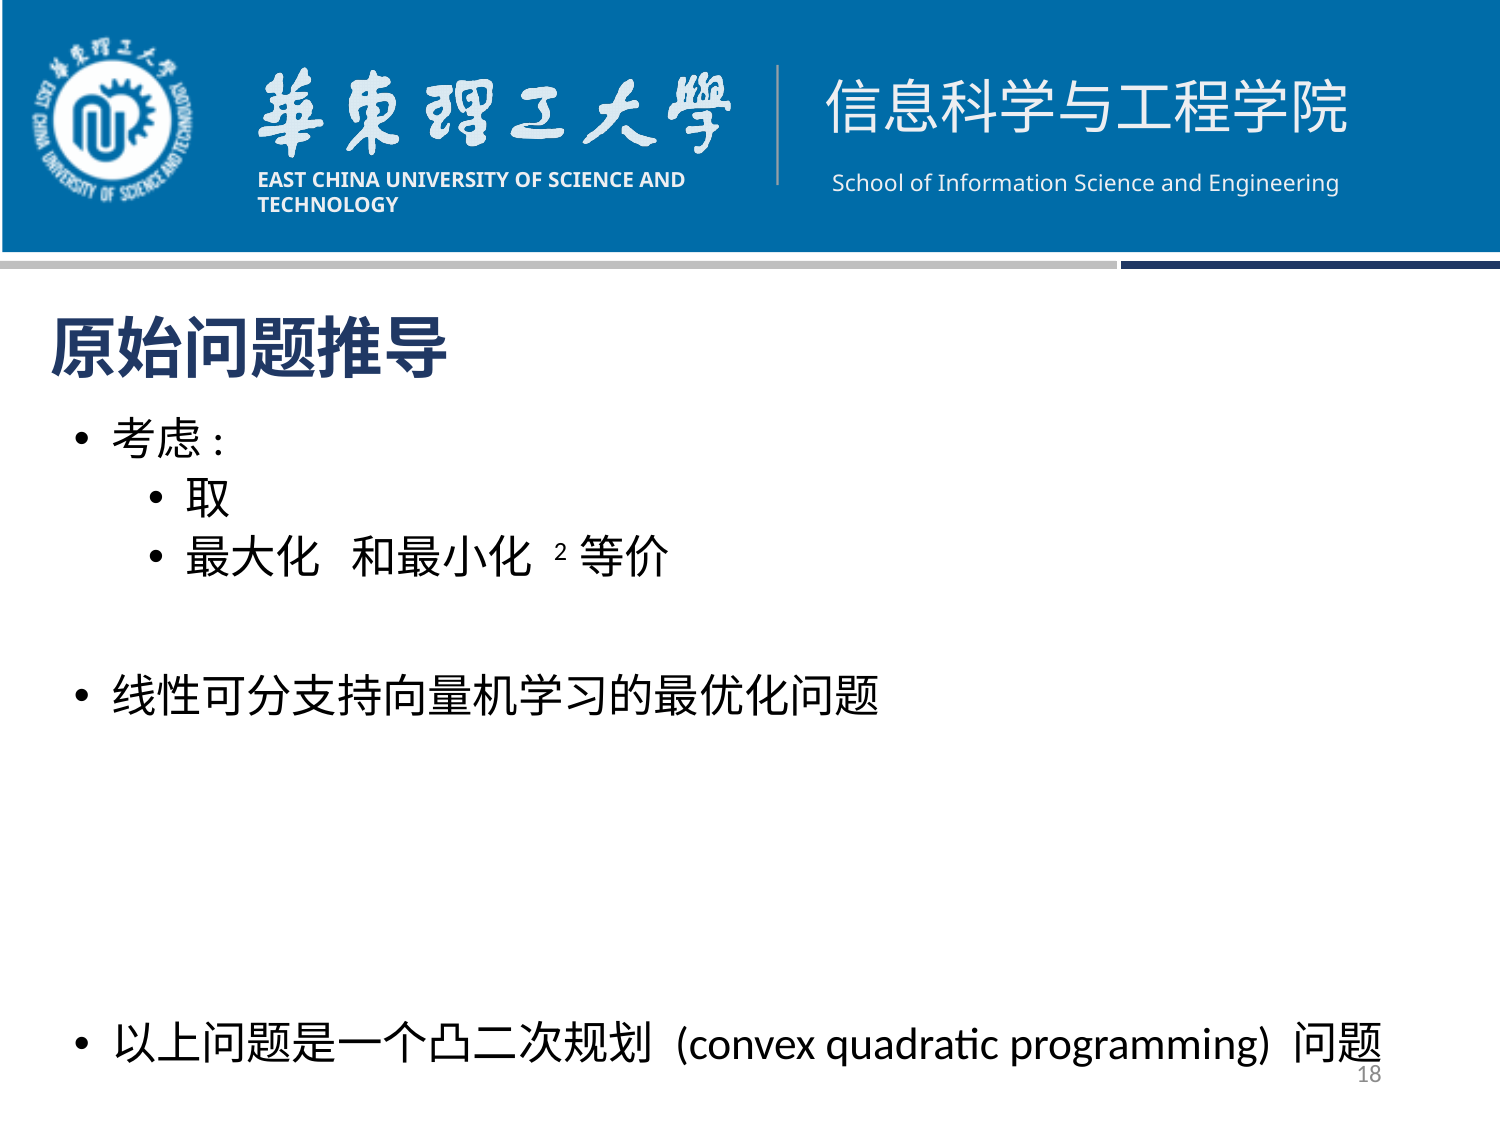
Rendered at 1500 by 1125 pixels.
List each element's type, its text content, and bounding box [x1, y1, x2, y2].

slide_number 18 [1059, 1042, 1397, 1103]
picture [22, 32, 202, 214]
text_box 原始问题推导 [38, 269, 1420, 433]
